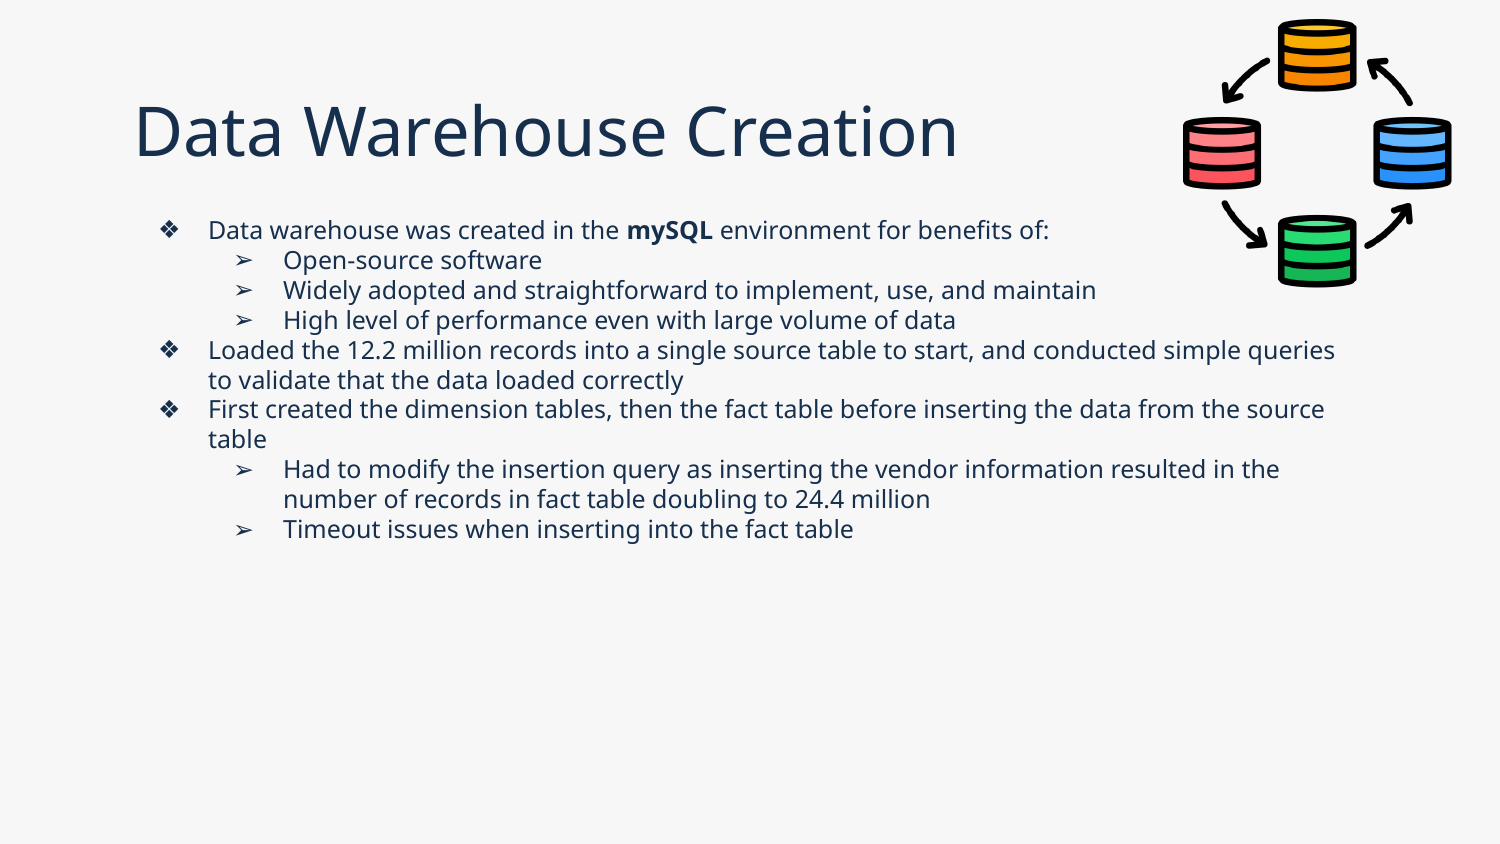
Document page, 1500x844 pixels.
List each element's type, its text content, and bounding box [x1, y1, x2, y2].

title Data Warehouse Creation [118, 72, 1175, 167]
list Data warehouse was created in the mySQL environment for benefits of: Open-source software Widely adopted and straightforward to implement, use, and maintain High level of performance even with large volume of data Loaded the 12.2 million records into a single source table to start, and conducted simple queries to validate that the data loaded correctly First created the dimension tables, then the fact table before inserting the data from the source table Had to modify the insertion query as inserting the vendor information resulted in the number of records in fact table doubling to 24.4 million Timeout issues when inserting into the fact table [118, 199, 1382, 760]
picture [1180, 15, 1454, 290]
